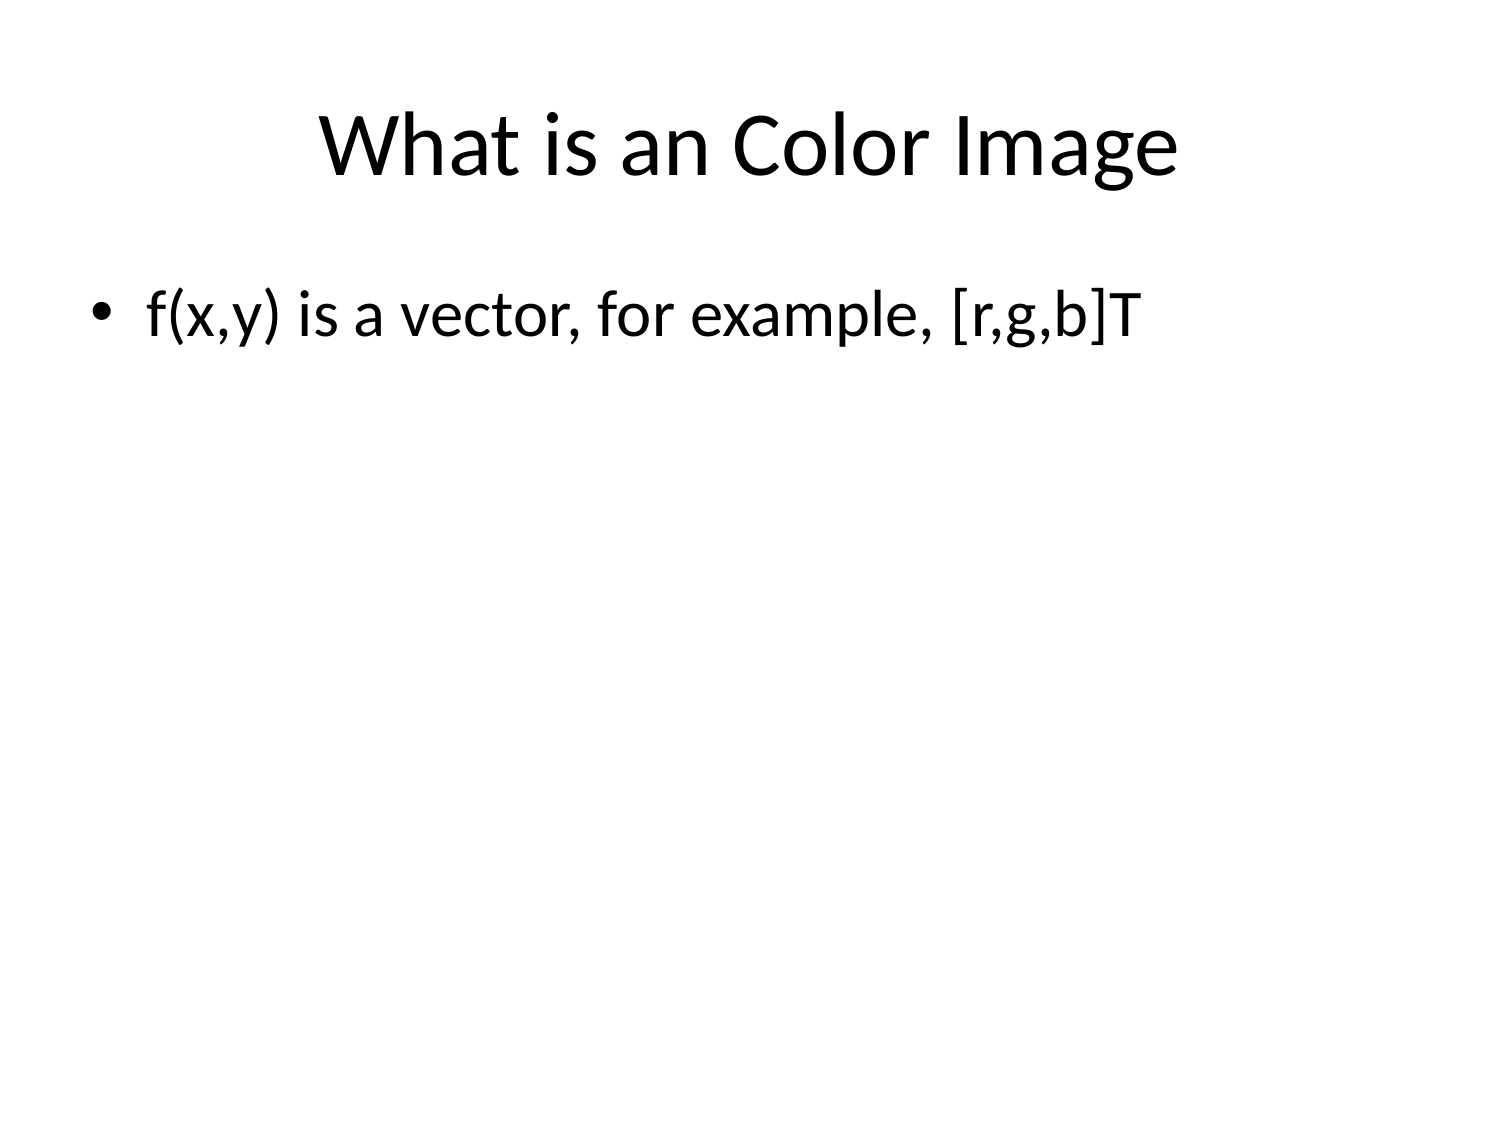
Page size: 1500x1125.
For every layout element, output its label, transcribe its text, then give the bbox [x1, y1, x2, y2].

list f(x,y) is a vector, for example, [r,g,b]T [75, 262, 1425, 1005]
title What is an Color Image [75, 45, 1425, 233]
